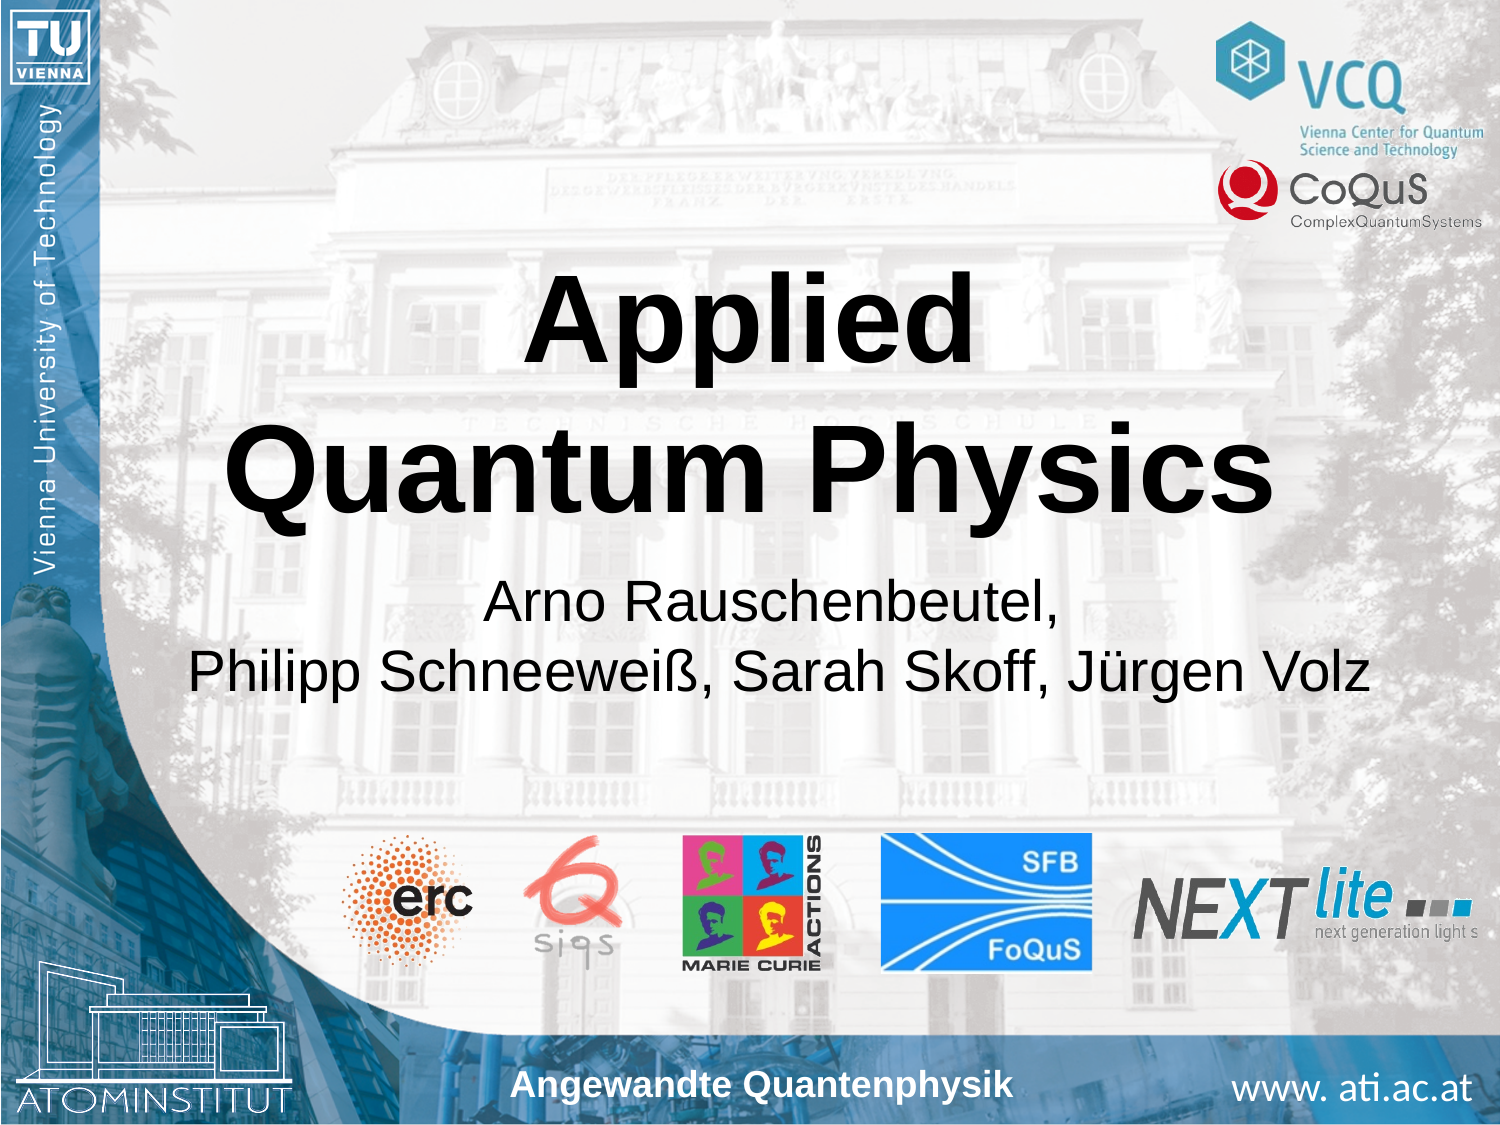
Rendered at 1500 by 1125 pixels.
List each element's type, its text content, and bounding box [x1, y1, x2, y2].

text_box Angewandte Quantenphysik [316, 1052, 1207, 1113]
subtitle Arno Rauschenbeutel, Philipp Schneeweiß, Sarah Skoff, Jürgen Volz [112, 554, 1450, 843]
title Applied Quantum Physics [112, 266, 1388, 509]
picture [0, 0, 1500, 1125]
